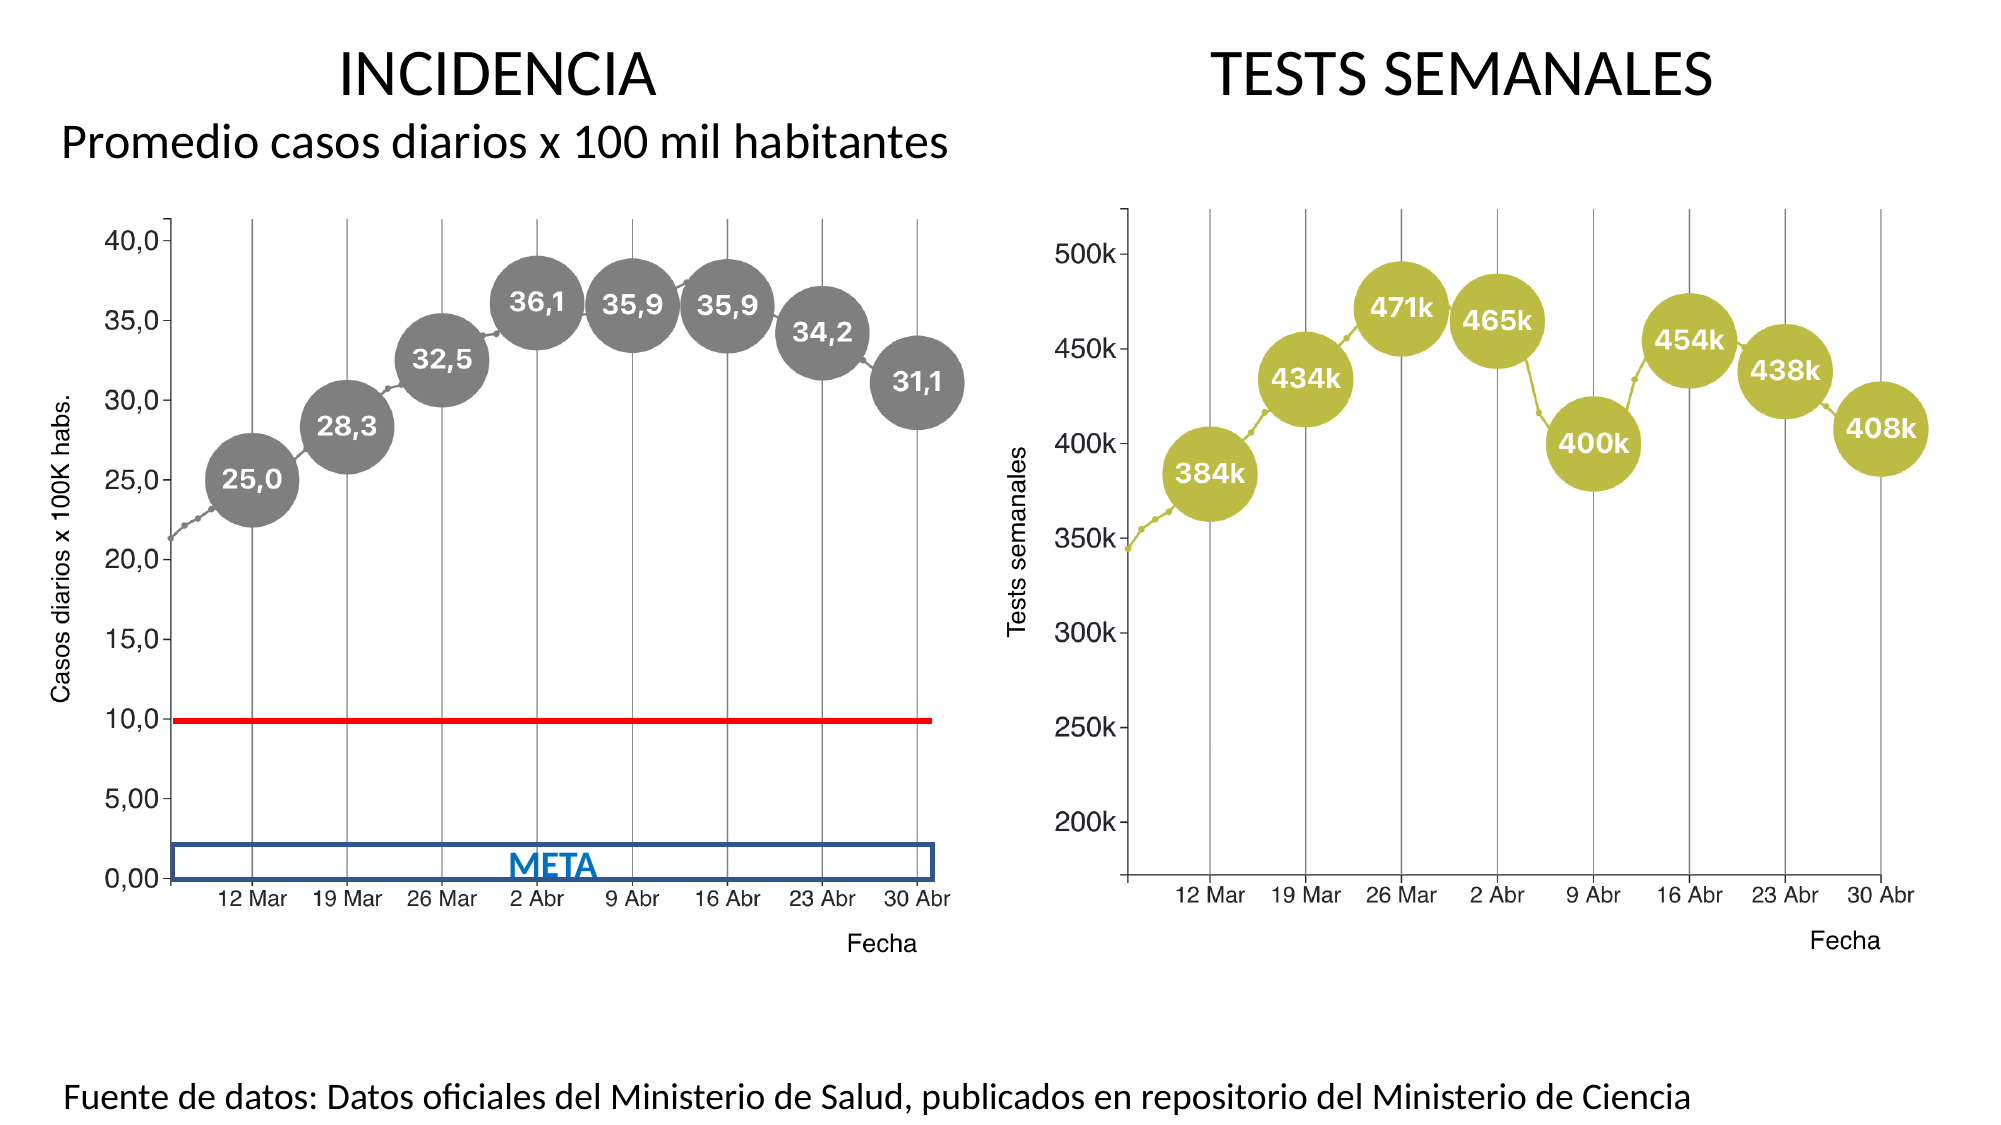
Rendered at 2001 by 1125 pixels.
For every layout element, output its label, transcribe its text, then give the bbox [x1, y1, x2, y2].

picture [995, 200, 1945, 960]
text_box INCIDENCIA Promedio casos diarios x 100 mil habitantes [30, 20, 980, 176]
text_box TESTS SEMANALES [995, 20, 1945, 116]
picture [42, 200, 978, 960]
